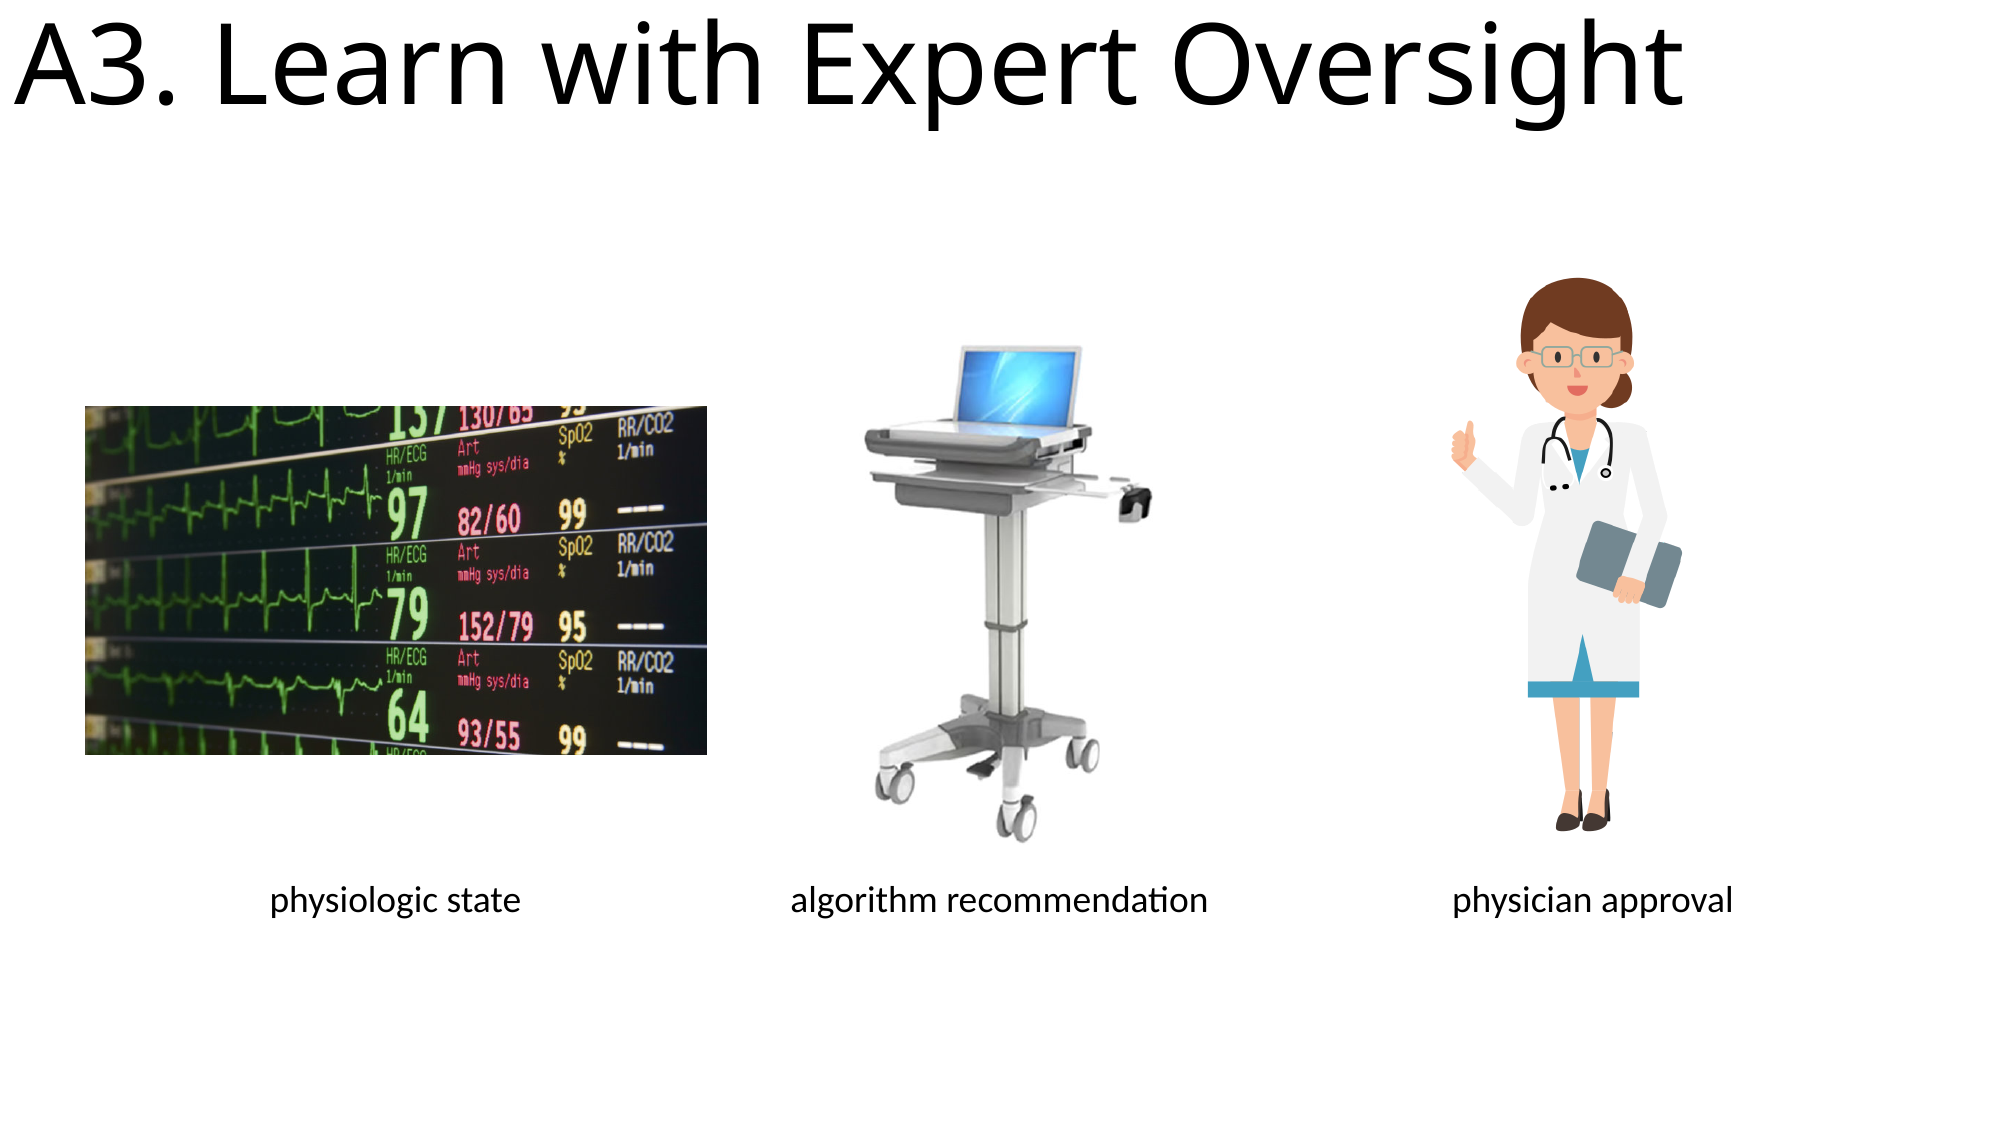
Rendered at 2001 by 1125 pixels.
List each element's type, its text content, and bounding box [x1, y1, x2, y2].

picture [85, 227, 2000, 928]
title A3. Learn with Expert Oversight [0, 0, 1800, 188]
text_box physiologic state [254, 867, 537, 928]
text_box algorithm recommendation [775, 874, 941, 928]
